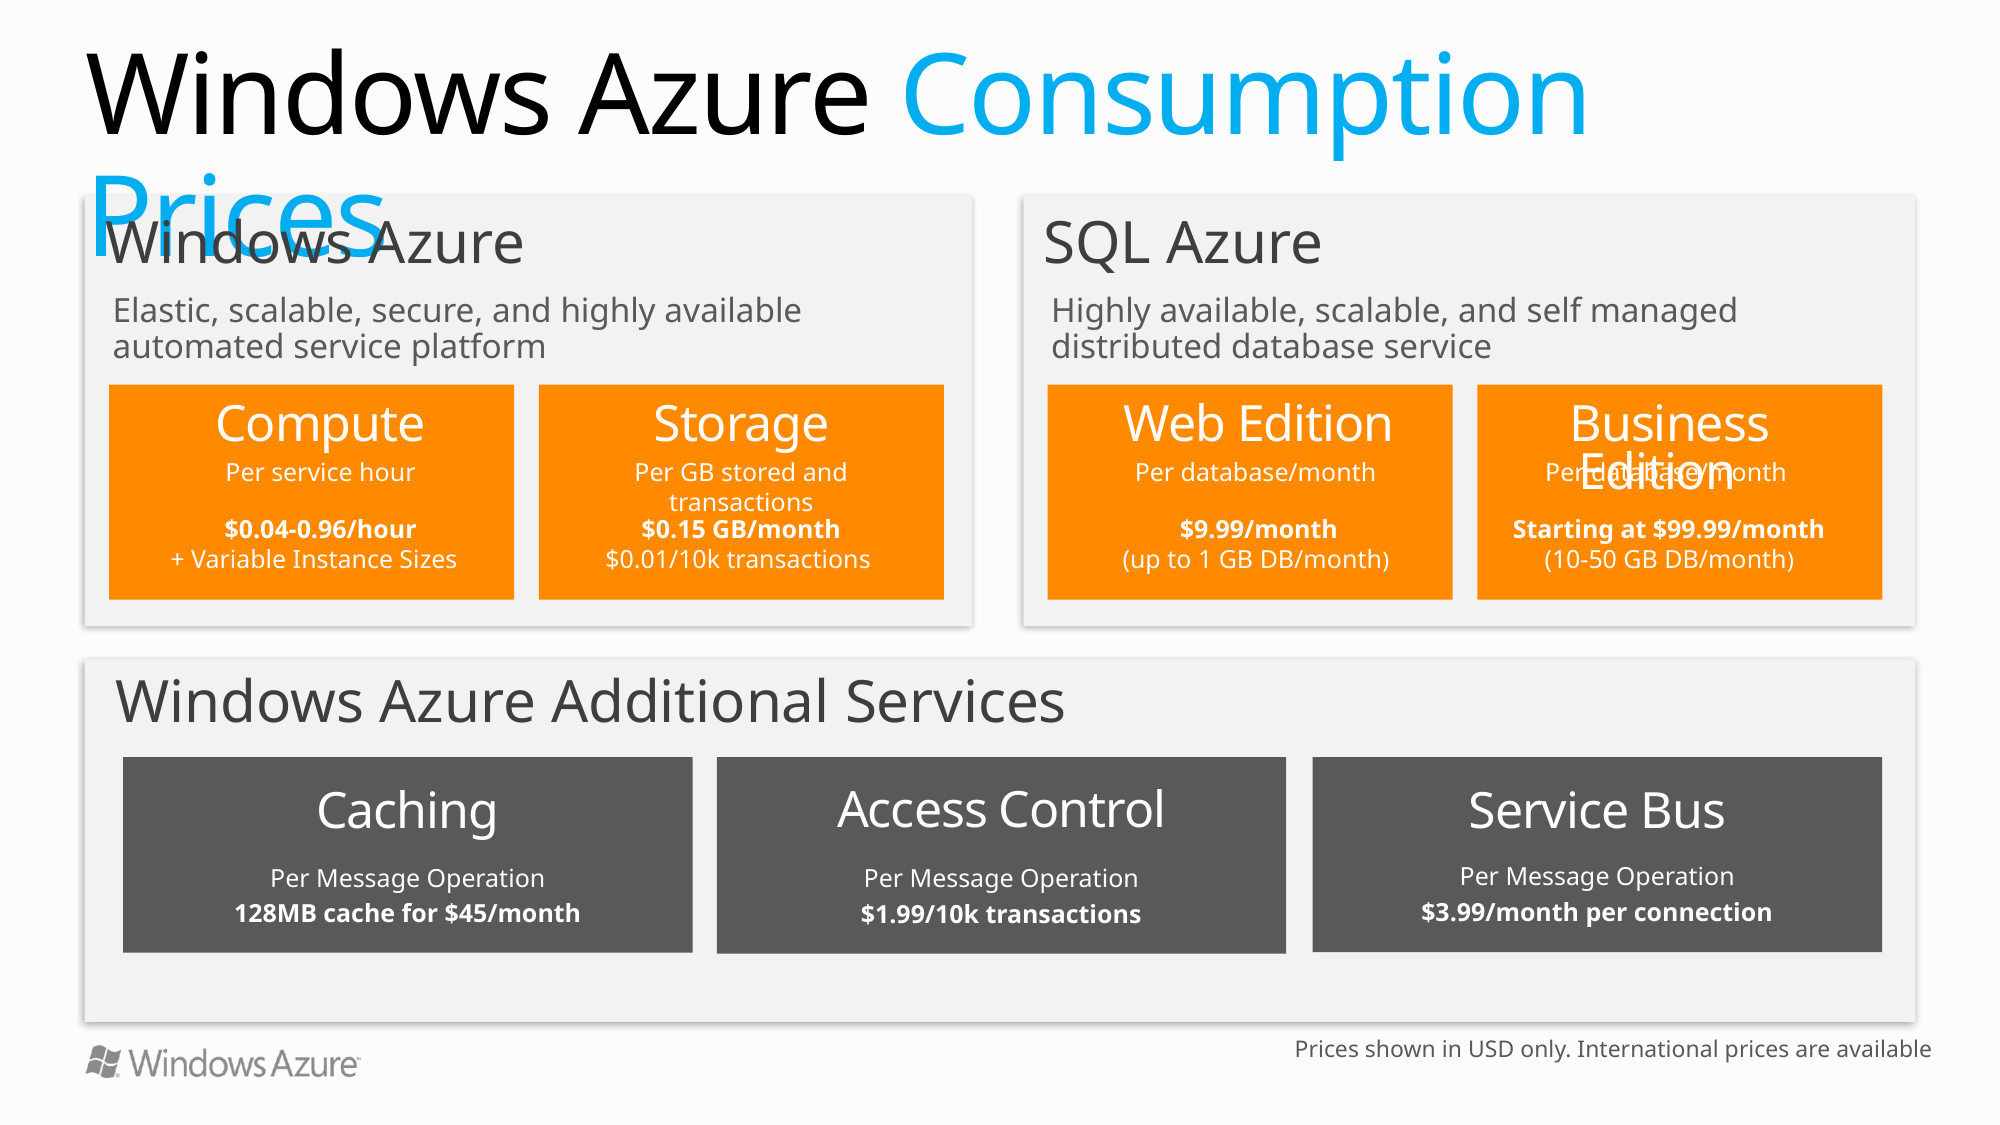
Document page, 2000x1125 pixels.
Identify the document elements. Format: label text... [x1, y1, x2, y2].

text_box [538, 372, 945, 600]
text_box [108, 372, 515, 600]
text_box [716, 756, 1287, 954]
text_box Elastic, scalable, secure, and highly available automated service platform [97, 286, 916, 374]
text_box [122, 756, 694, 1003]
text_box Windows Azure Additional Services [115, 671, 1252, 735]
text_box Windows Azure [105, 213, 721, 277]
title Windows Azure Consumption Prices [85, 37, 1914, 163]
text_box Highly available, scalable, and self managed distributed database service [1036, 286, 1854, 374]
text_box Prices shown in USD only. International prices are available [1279, 1027, 1948, 1070]
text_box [1473, 372, 1883, 600]
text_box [1312, 756, 1883, 1023]
text_box [1023, 194, 1916, 627]
text_box SQL Azure [1043, 213, 1659, 277]
text_box [84, 194, 973, 627]
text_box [1047, 372, 1453, 600]
text_box [84, 659, 1916, 1023]
